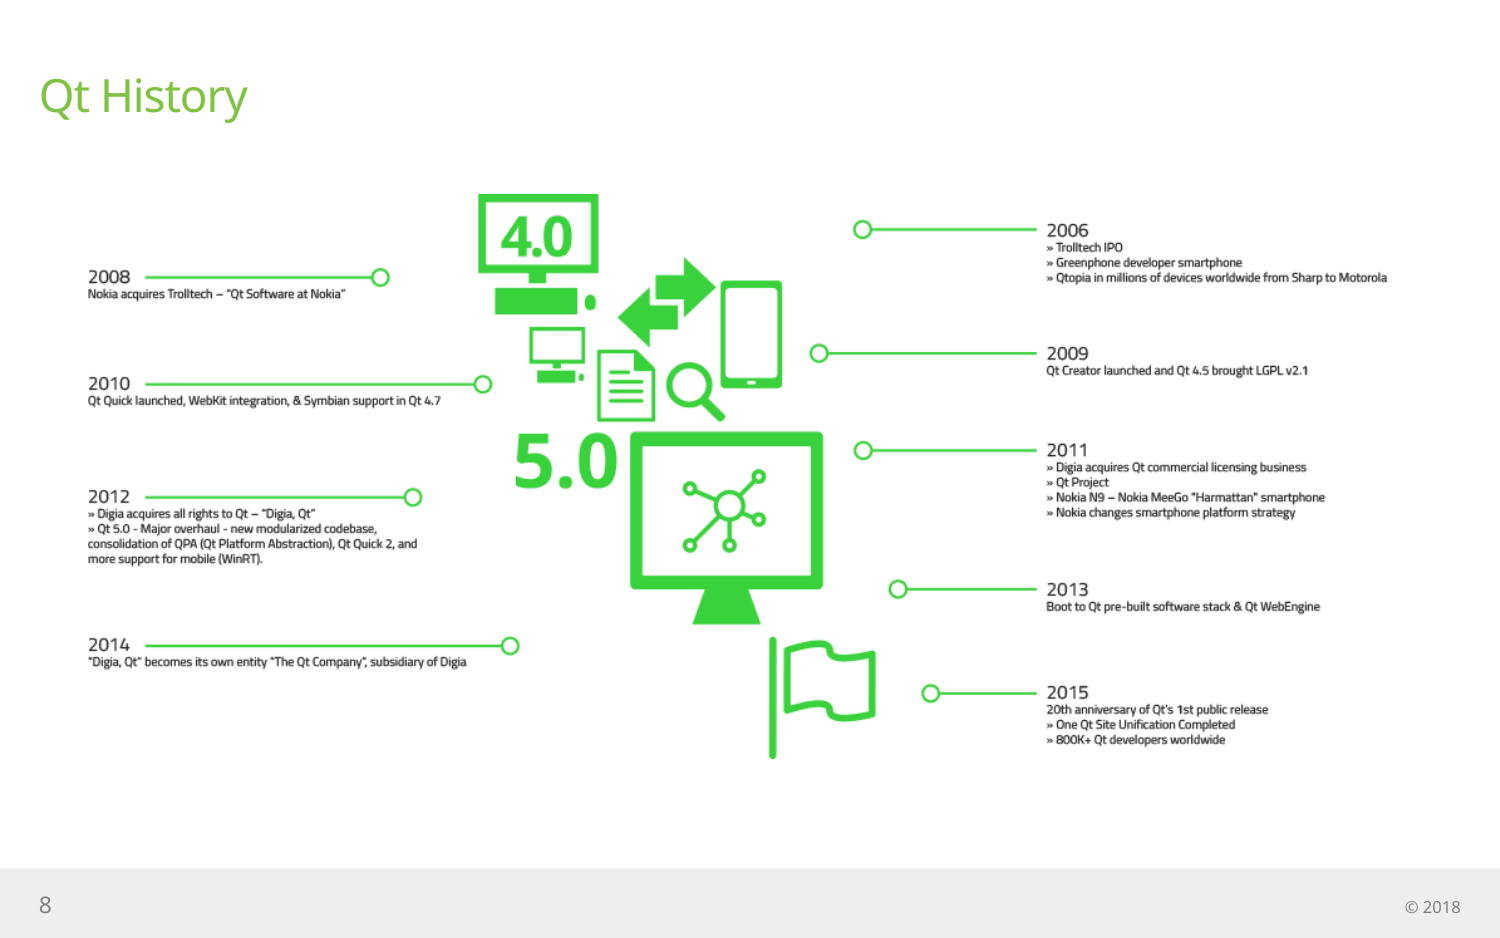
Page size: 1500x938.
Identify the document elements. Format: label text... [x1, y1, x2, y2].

picture [88, 194, 1437, 760]
slide_number 8 [39, 892, 410, 921]
footer © 2018 [1188, 896, 1461, 917]
title Qt History [39, 66, 1052, 195]
